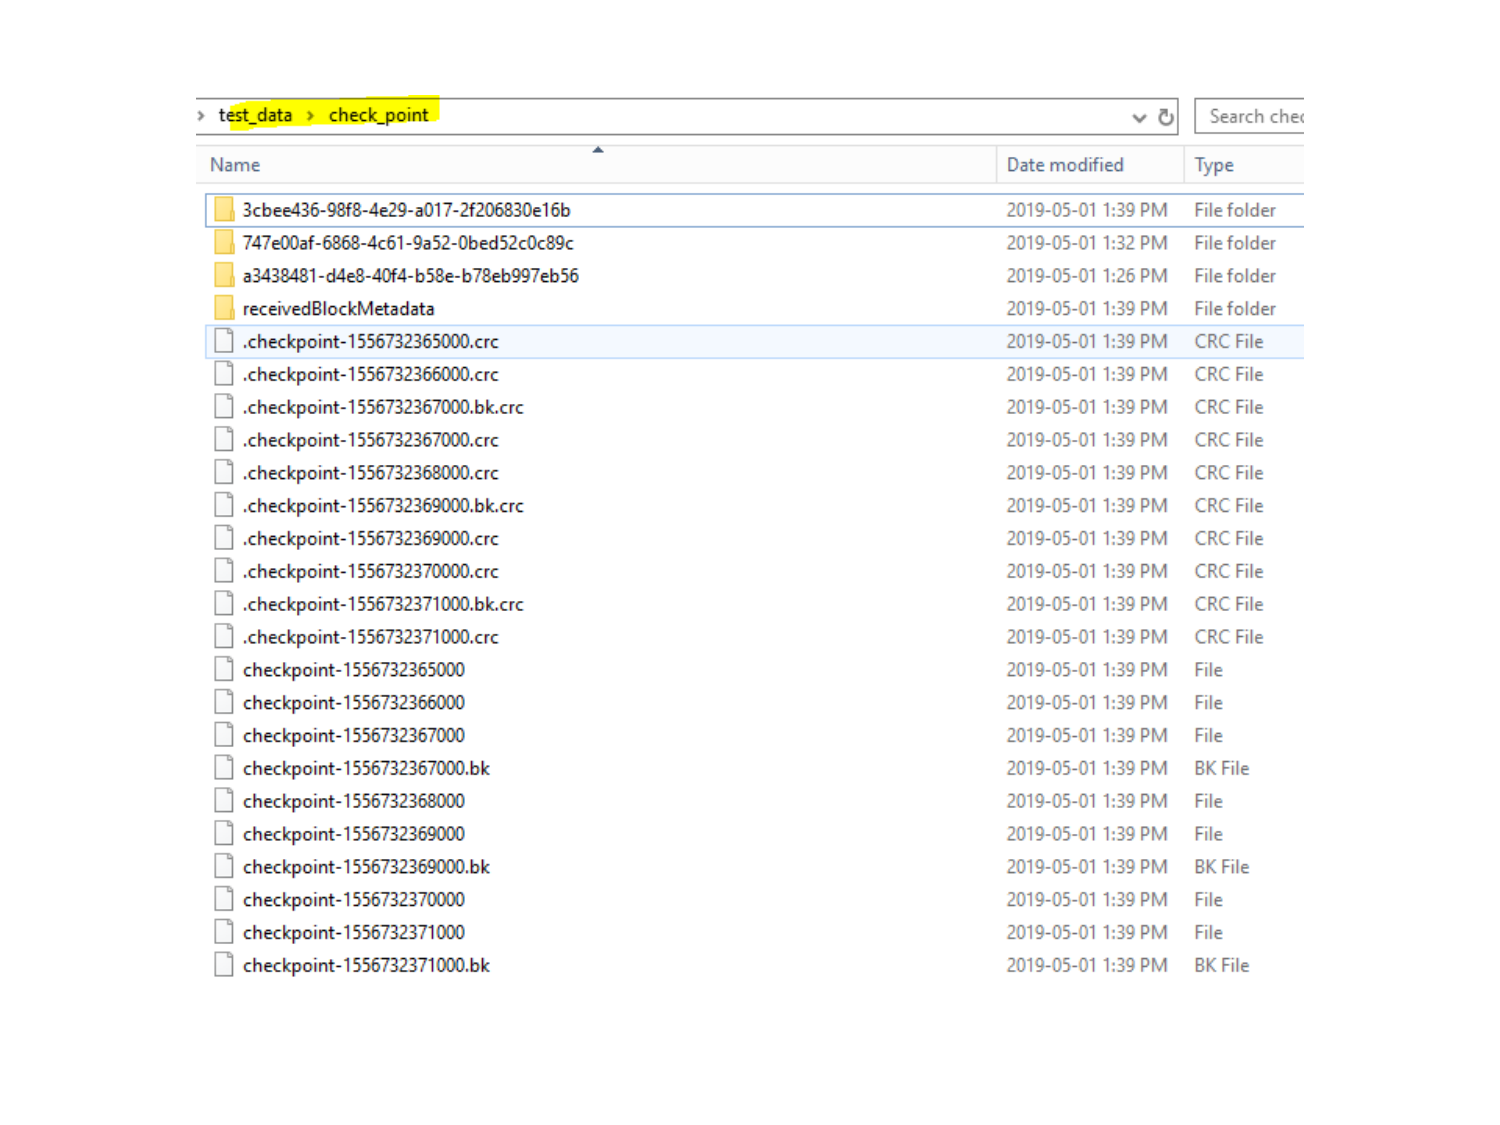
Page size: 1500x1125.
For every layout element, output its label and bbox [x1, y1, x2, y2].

picture [195, 94, 1305, 1030]
